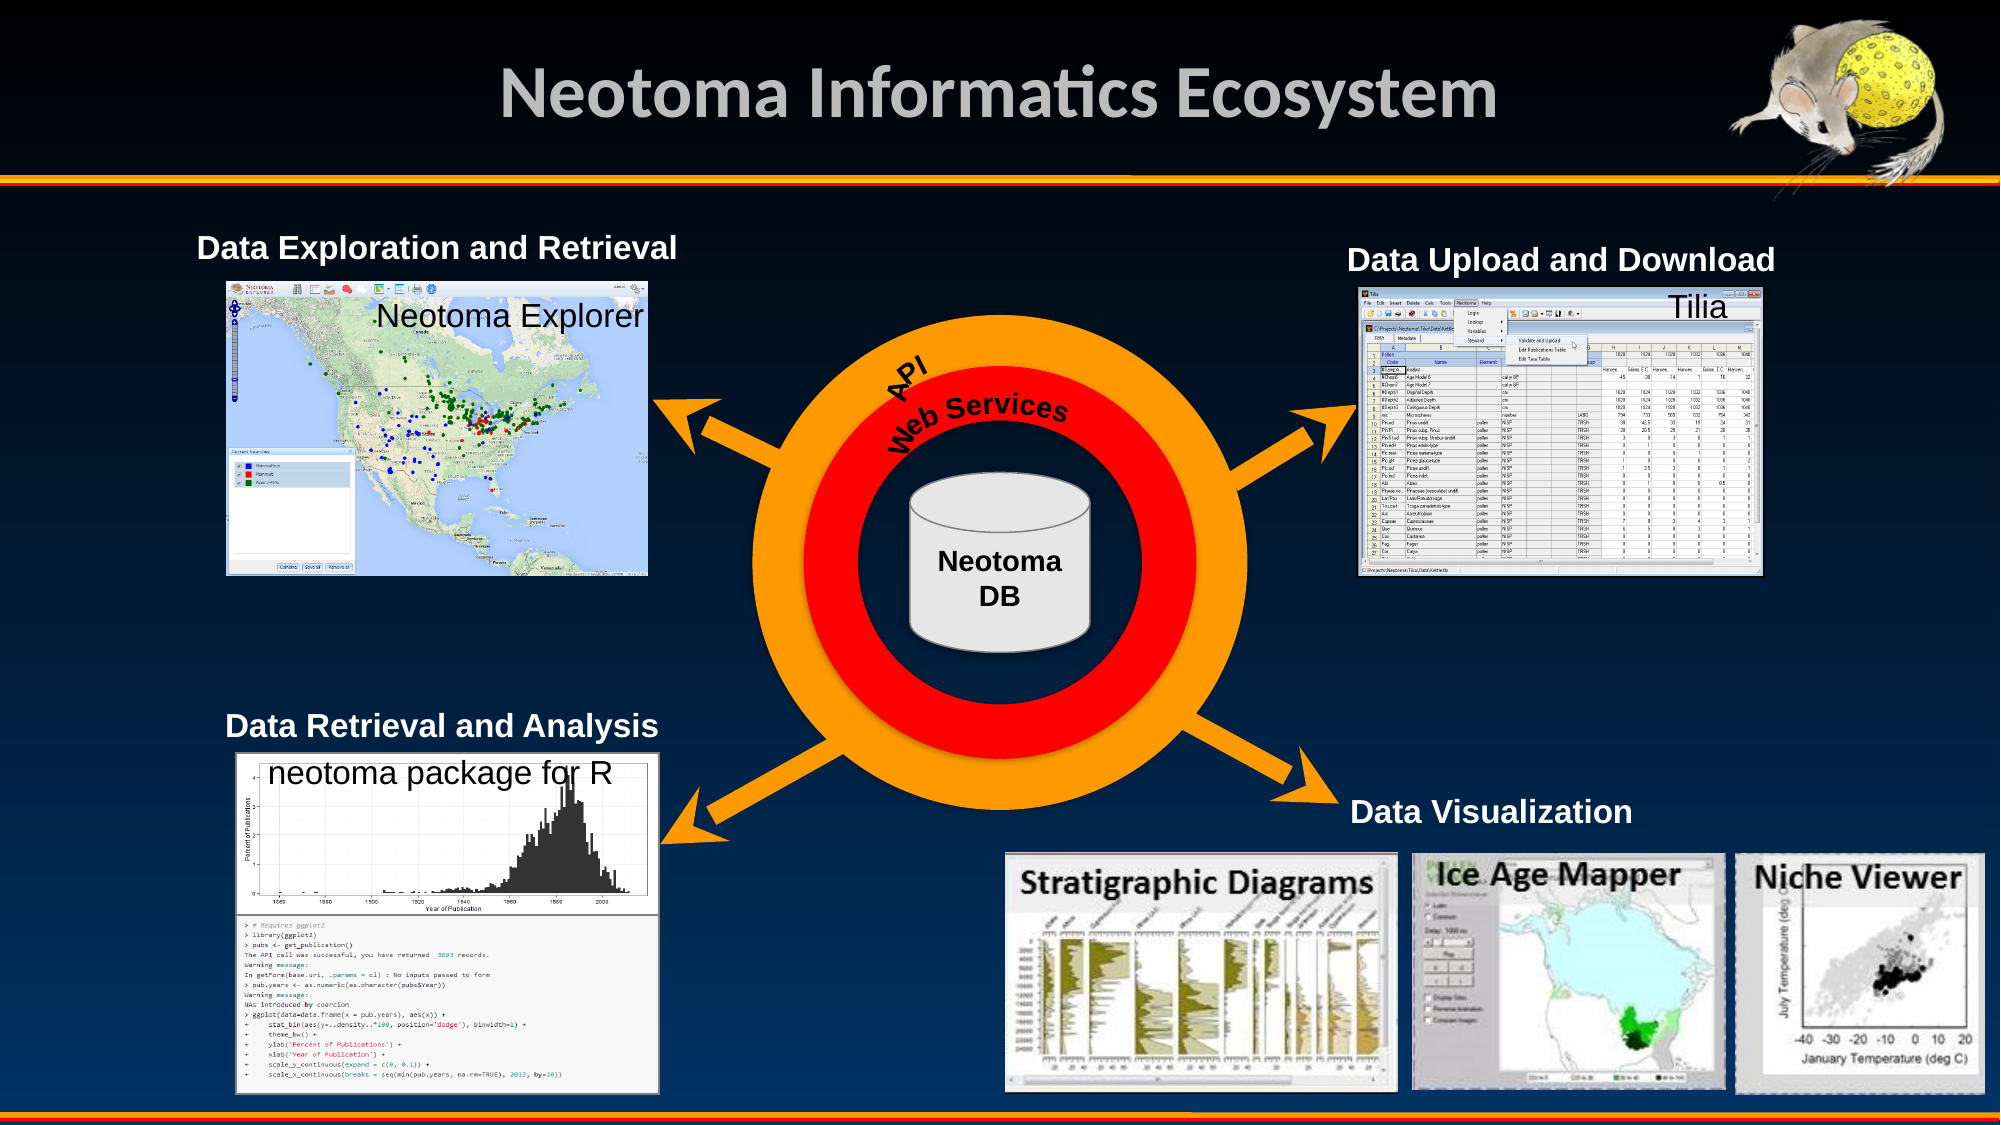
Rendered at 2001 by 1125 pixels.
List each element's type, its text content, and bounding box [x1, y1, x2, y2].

picture [1411, 853, 1726, 1095]
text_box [1232, 404, 1352, 483]
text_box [653, 399, 804, 473]
text_box Tilia [1652, 277, 1743, 284]
text_box Data Upload and Download [1331, 231, 1792, 286]
picture [226, 281, 649, 576]
text_box Data Retrieval and Analysis [210, 696, 675, 752]
text_box neotoma package for R [252, 744, 629, 751]
picture [1357, 286, 1764, 577]
picture [1735, 853, 1985, 1095]
text_box Data Visualization [1335, 782, 1649, 838]
picture [1697, 0, 1998, 224]
picture [1004, 852, 1398, 1094]
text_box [1175, 713, 1340, 804]
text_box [660, 727, 870, 845]
text_box Data Exploration and Retrieval [181, 218, 694, 274]
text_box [752, 314, 1248, 811]
text_box Neotoma Explorer [652, 286, 660, 342]
text_box Neotoma Informatics Ecosystem [484, 34, 1516, 140]
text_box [236, 753, 659, 1094]
